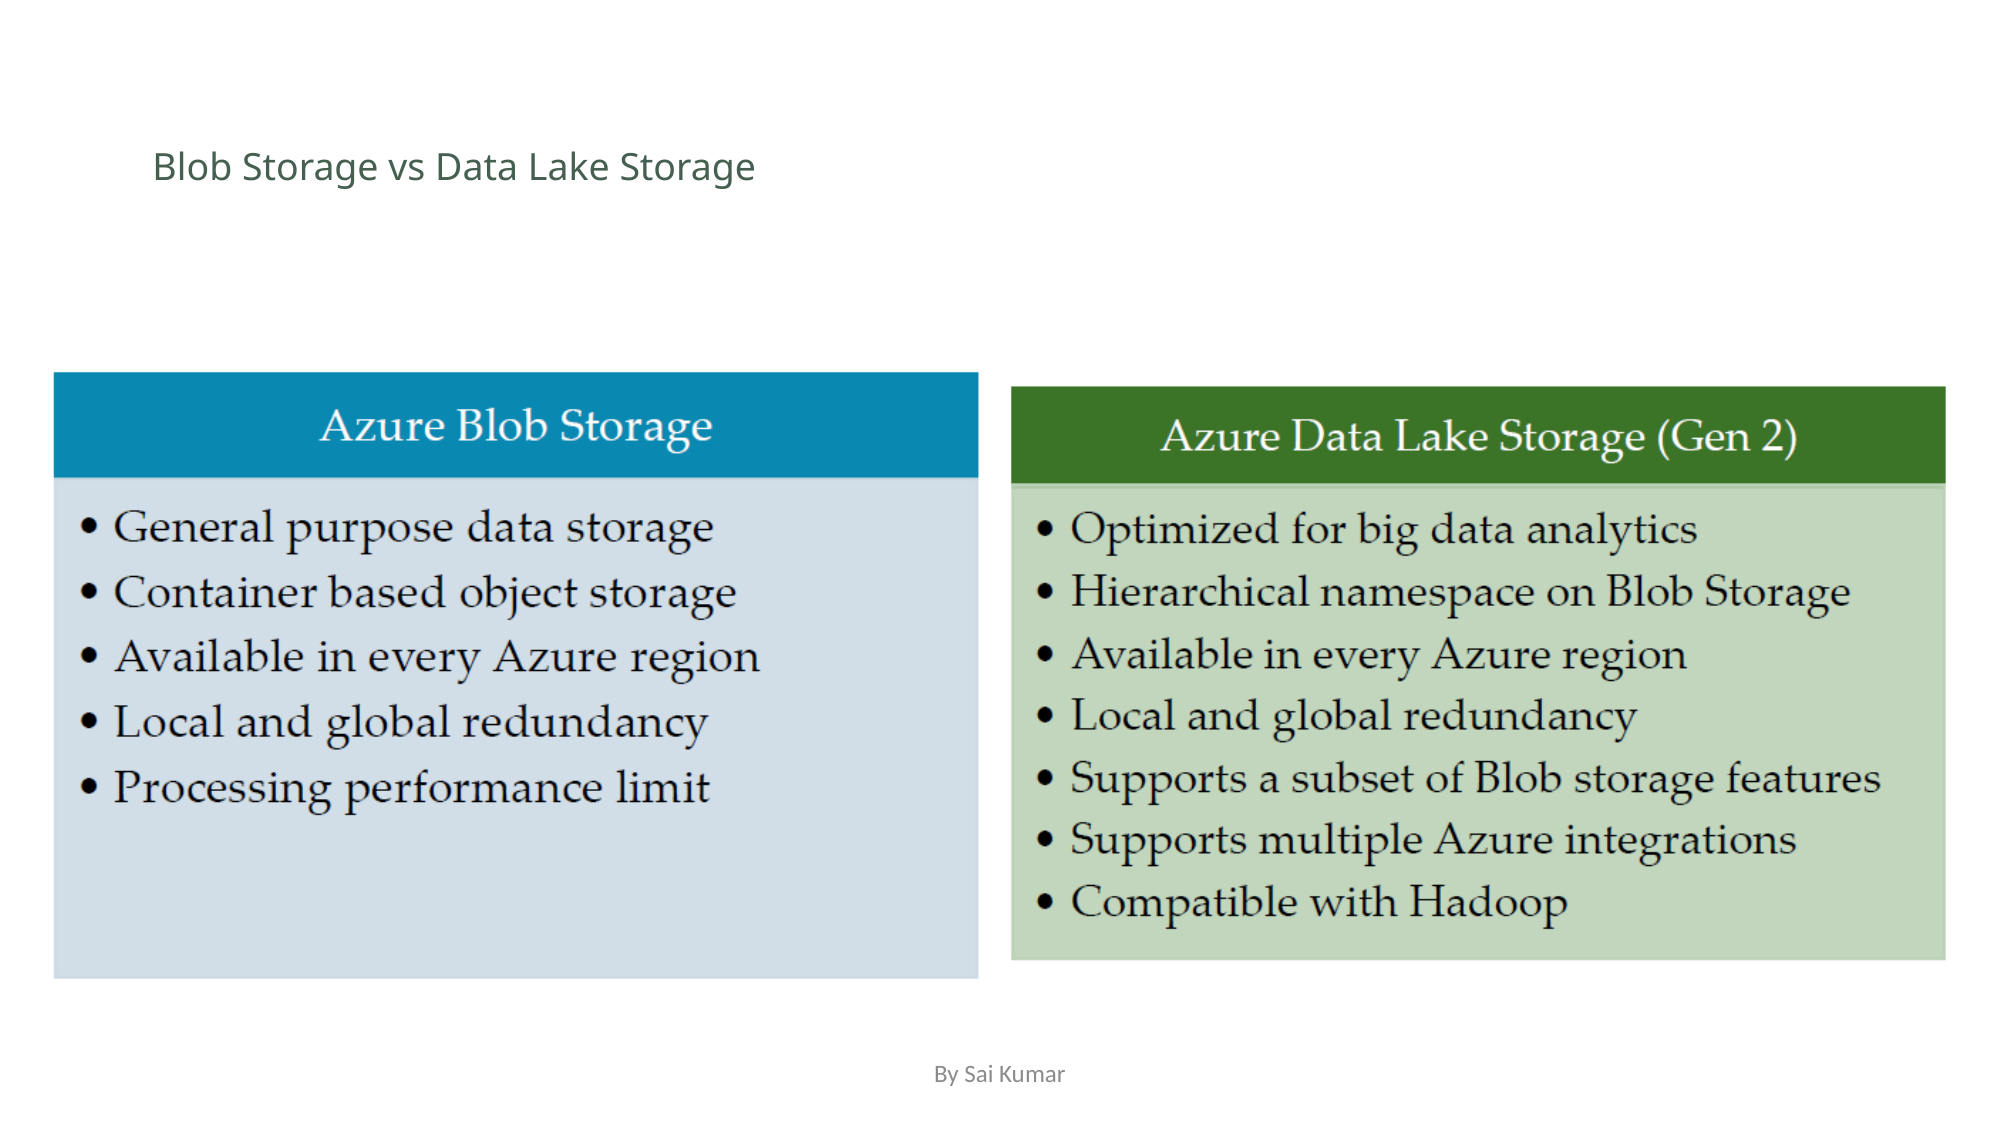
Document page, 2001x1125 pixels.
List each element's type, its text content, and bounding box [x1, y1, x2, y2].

footer By Sai Kumar [662, 1042, 1338, 1103]
picture [0, 314, 2000, 1006]
title Blob Storage vs Data Lake Storage [137, 59, 1863, 278]
